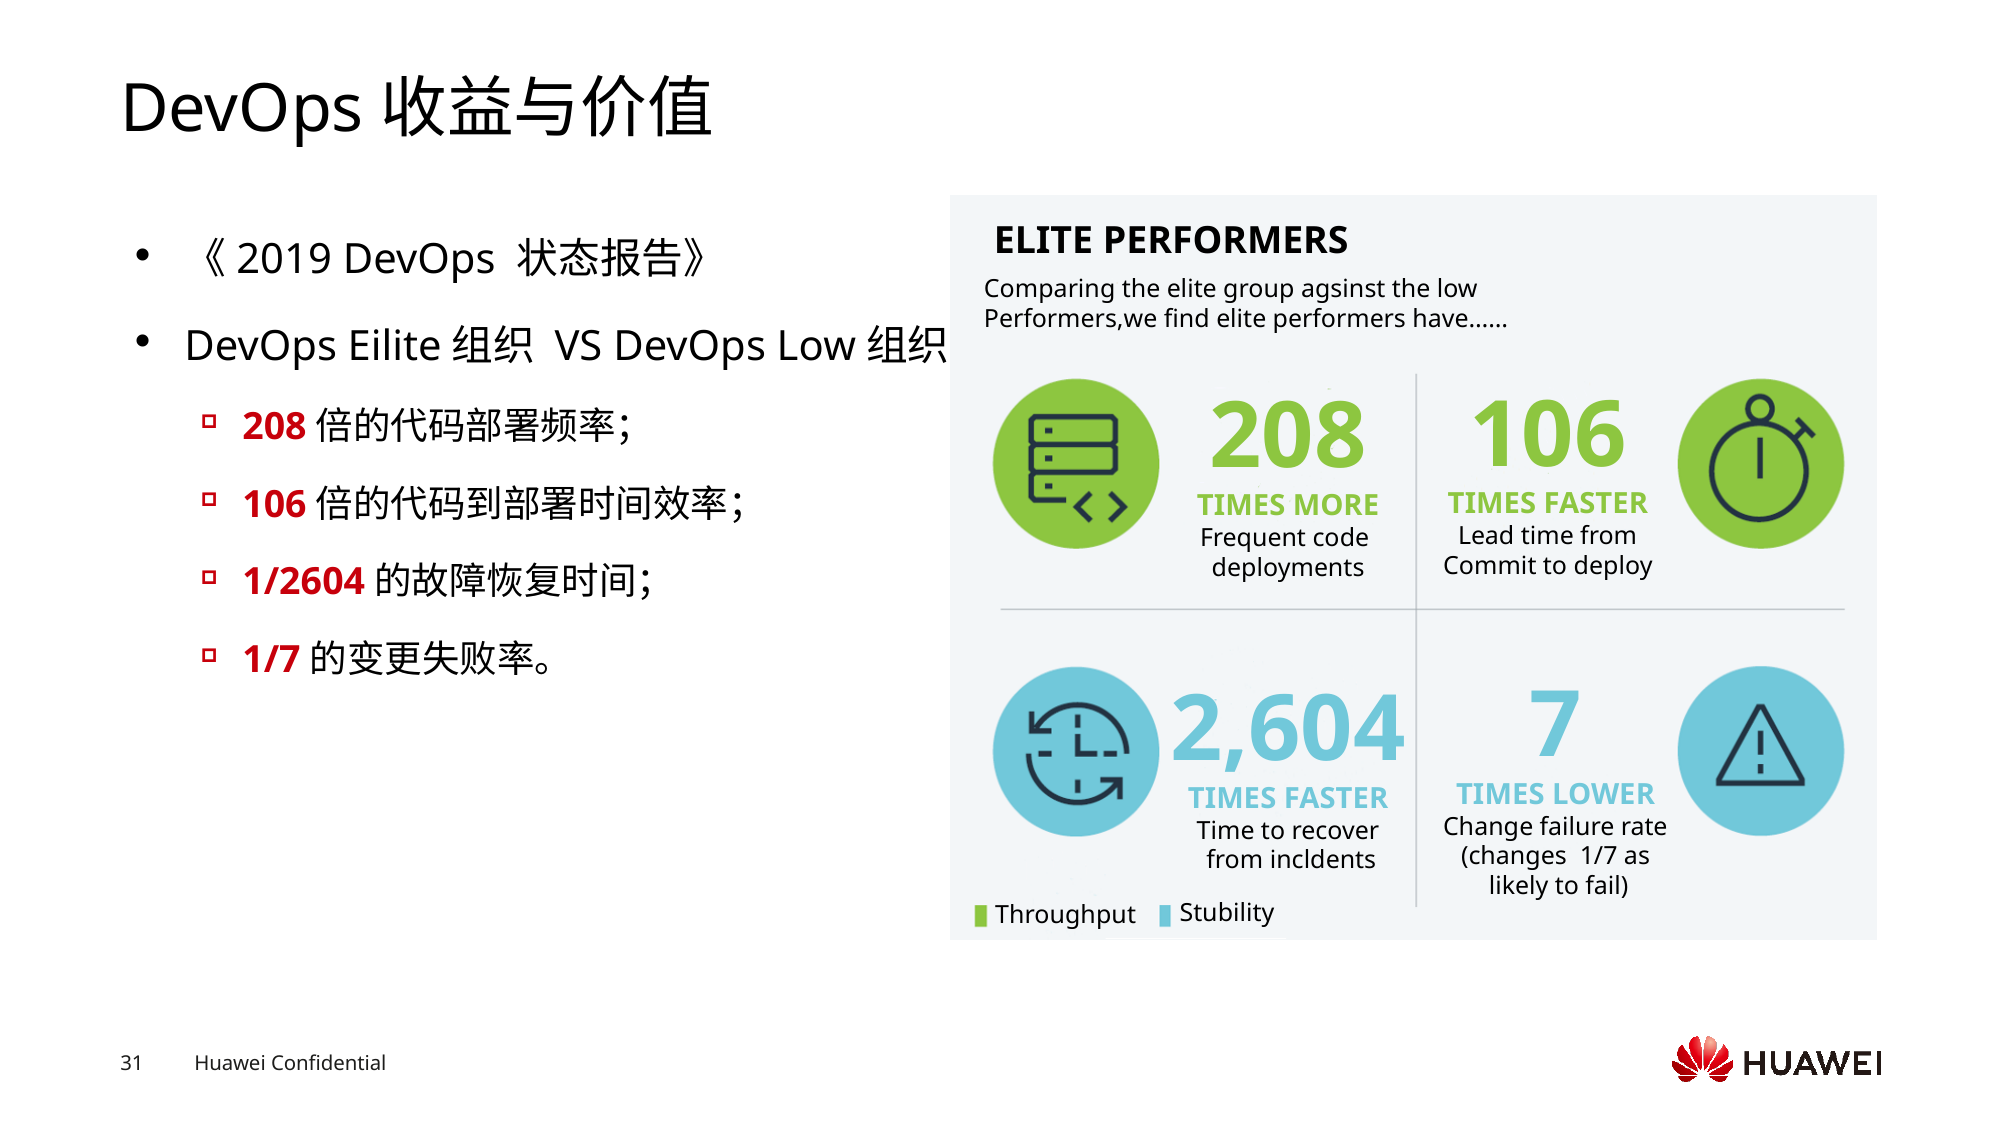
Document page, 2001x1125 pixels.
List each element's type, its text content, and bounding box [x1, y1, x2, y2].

title DevOps收益与价值 [120, 73, 1880, 154]
text_box 《2019 DevOps 状态报告》 DevOps Eilite组织 VS DevOps Low组织 208倍的代码部署频率； 106倍的代码到部署时间效率； 1/2604的故障恢复时间； 1/7的变更失败率。 [120, 204, 1880, 973]
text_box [950, 195, 1877, 941]
picture [1672, 1036, 1881, 1082]
